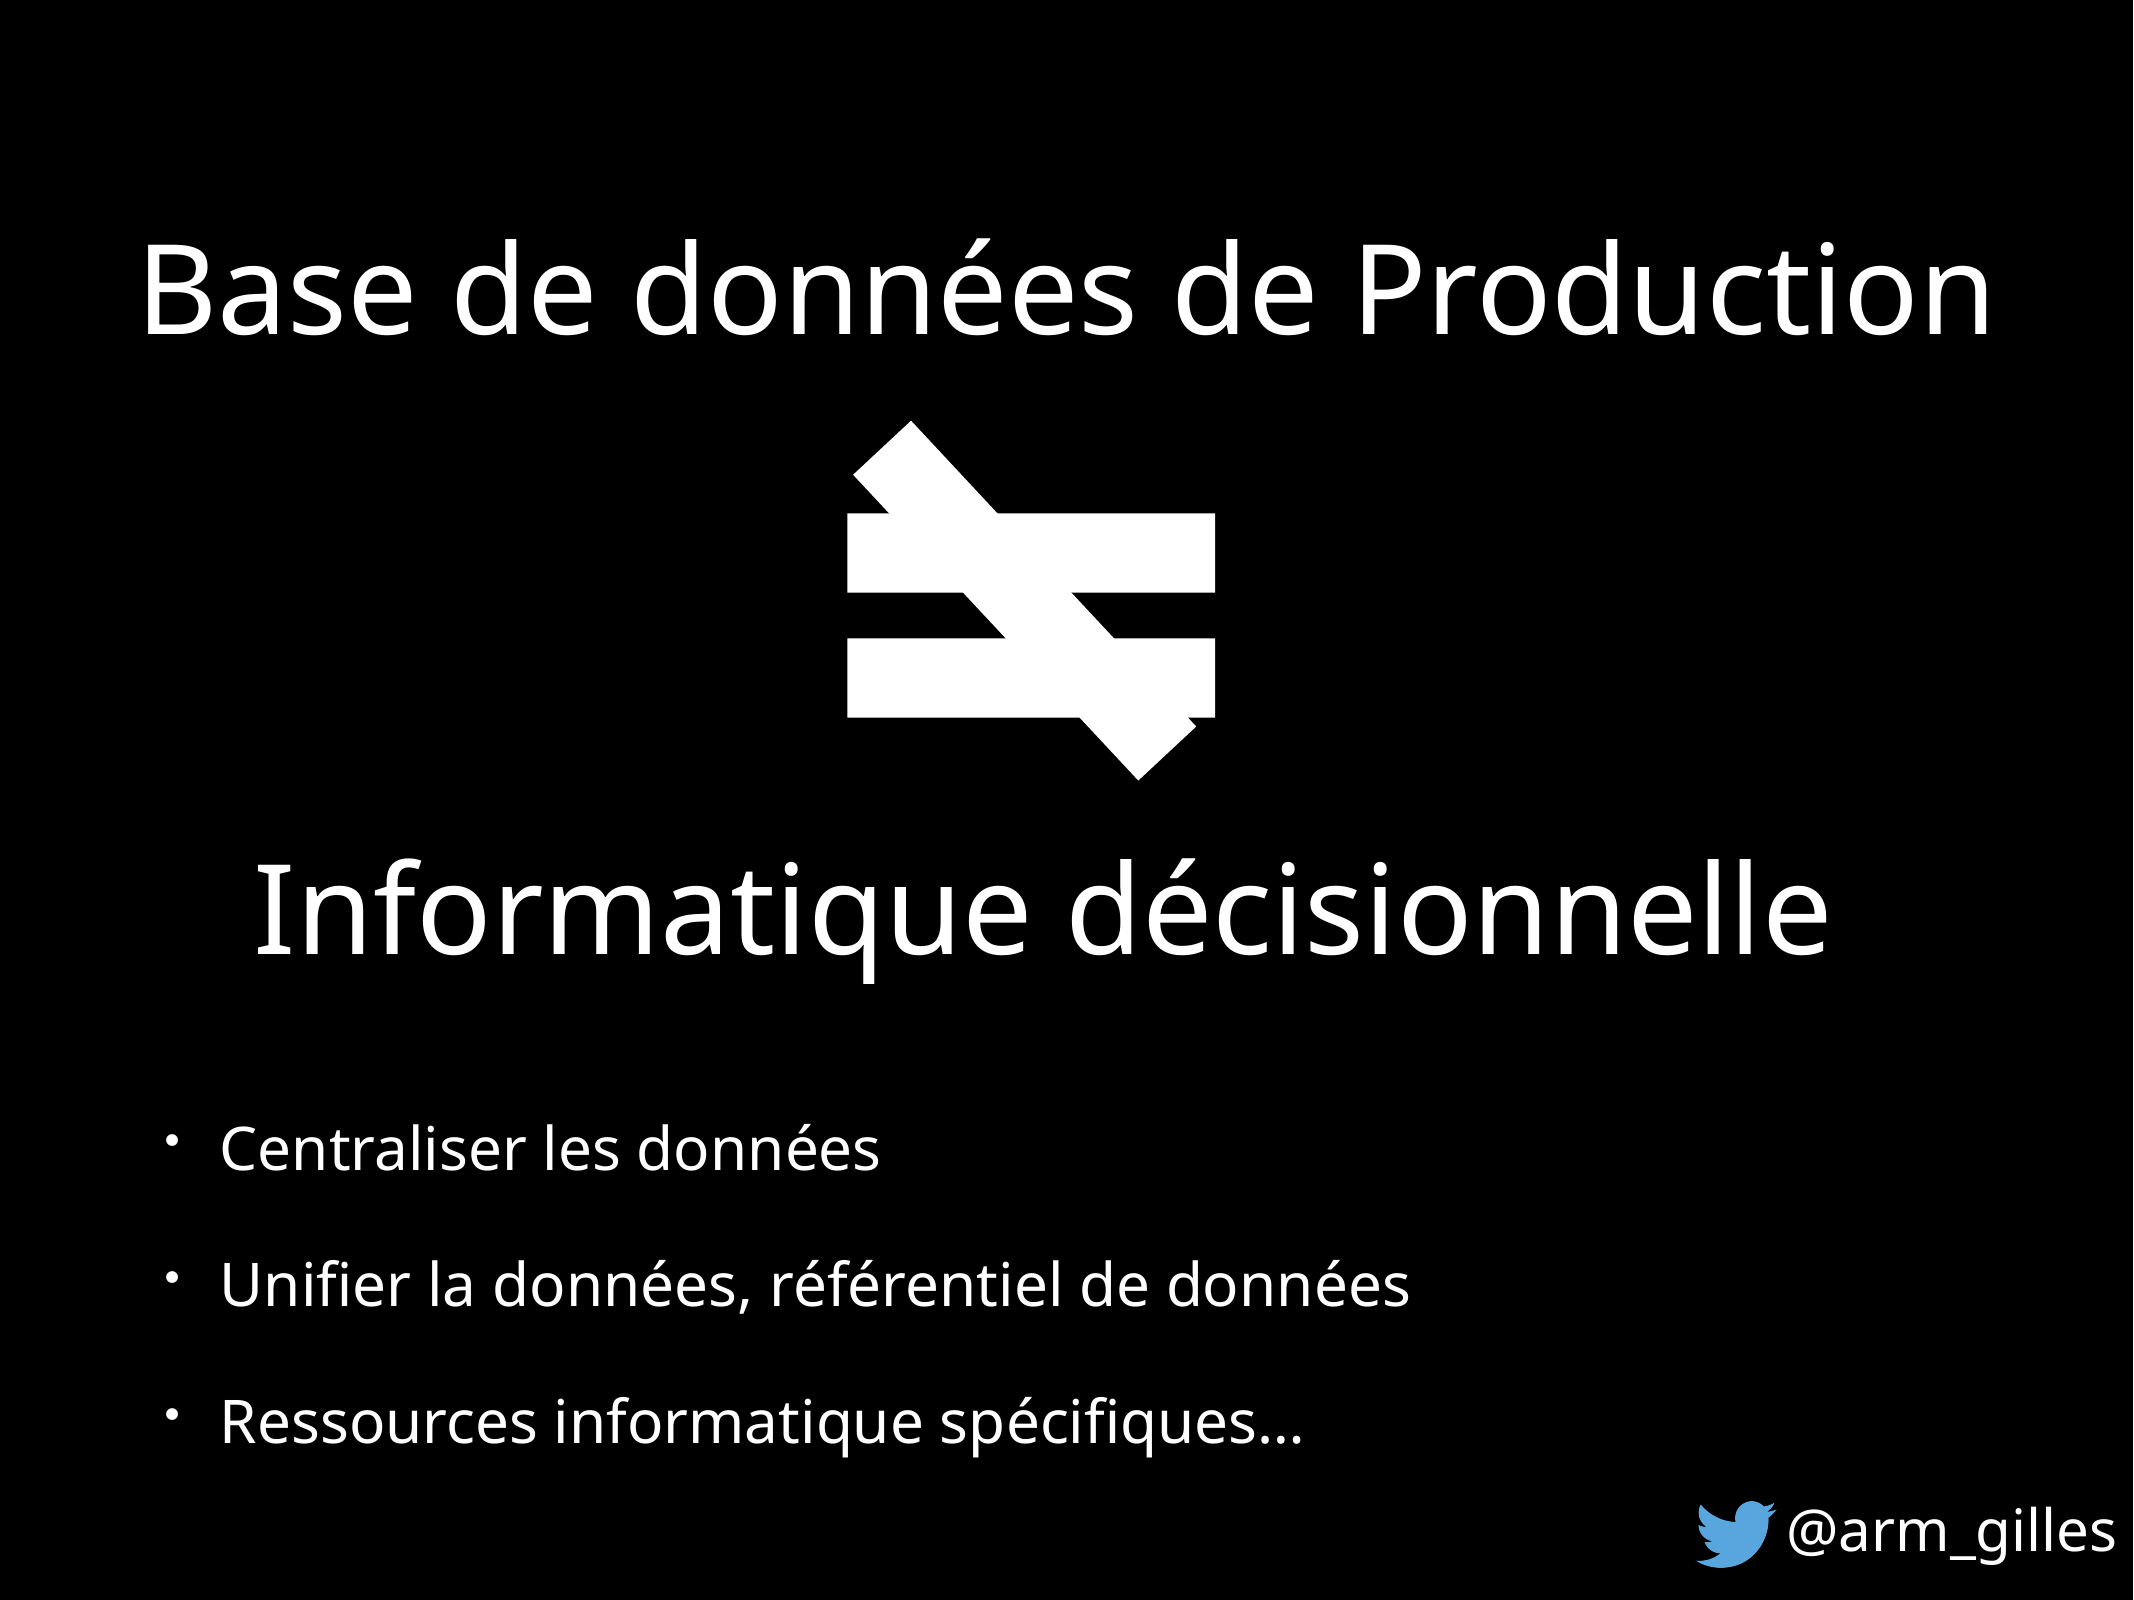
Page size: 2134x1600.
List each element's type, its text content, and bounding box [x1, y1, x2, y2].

text_box [853, 420, 1197, 781]
text_box [999, 513, 1216, 593]
text_box [847, 638, 1079, 718]
subtitle Centraliser les données Unifier la données, référentiel de données Ressources informatique spécifiques… [155, 1095, 1978, 1471]
text_box [847, 513, 962, 593]
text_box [1695, 1484, 2119, 1573]
text_box Base de données de Production [127, 201, 2006, 368]
text_box [1115, 638, 1216, 718]
text_box Informatique décisionnelle [245, 821, 1843, 988]
